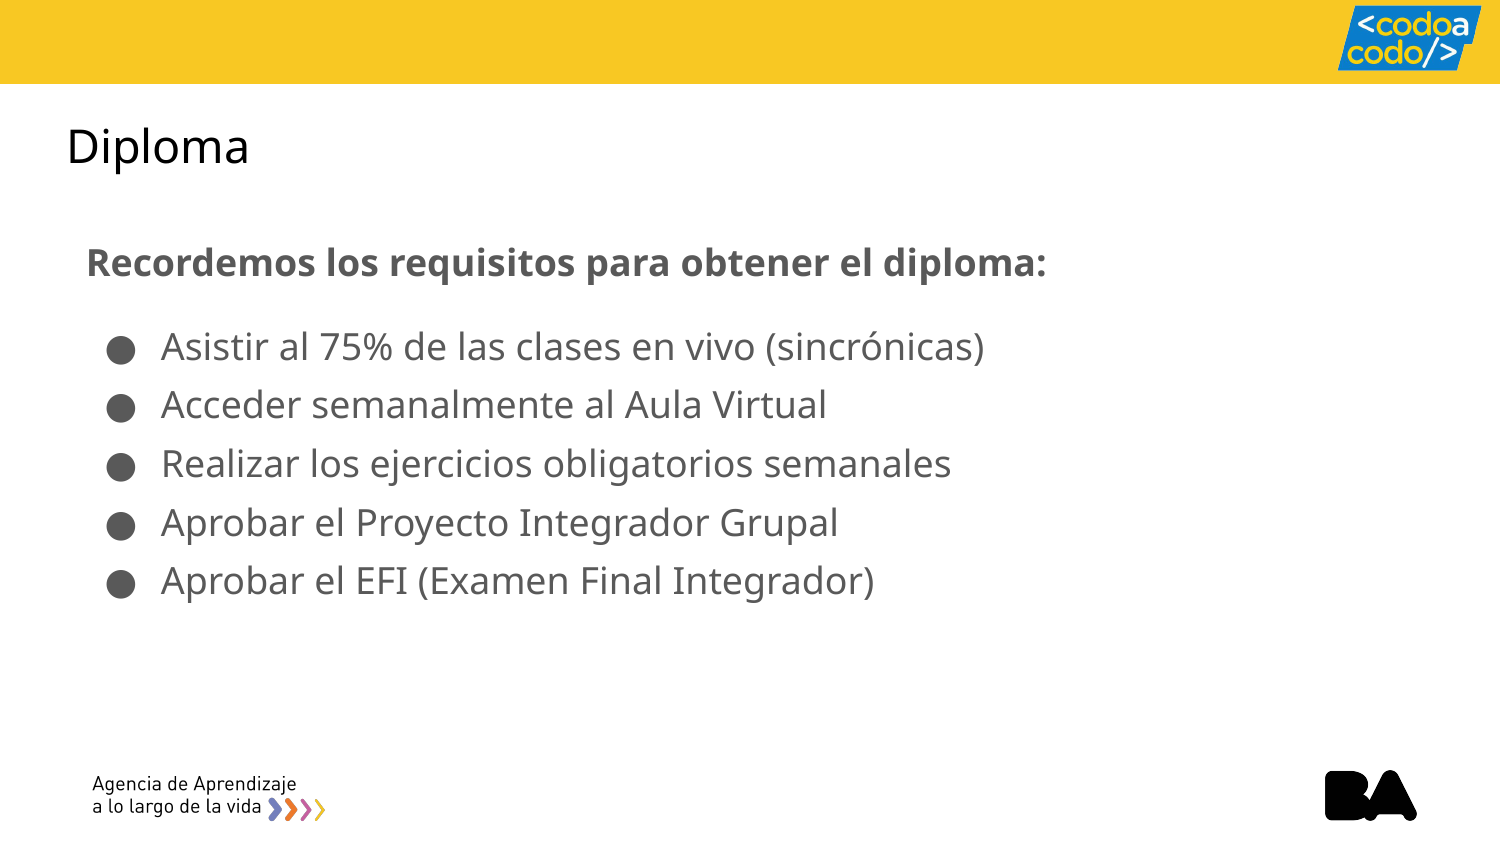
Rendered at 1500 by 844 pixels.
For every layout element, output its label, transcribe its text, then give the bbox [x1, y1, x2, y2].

picture [1325, 770, 1417, 821]
title Diploma [51, 98, 1446, 192]
picture [70, 759, 344, 835]
list Recordemos los requisitos para obtener el diploma: Asistir al 75% de las clases en vivo (sincrónicas) Acceder semanalmente al Aula Virtual Realizar los ejercicios obligatorios semanales Aprobar el Proyecto Integrador Grupal Aprobar el EFI (Examen Final Integrador) [70, 214, 1430, 759]
picture [1337, 5, 1482, 71]
